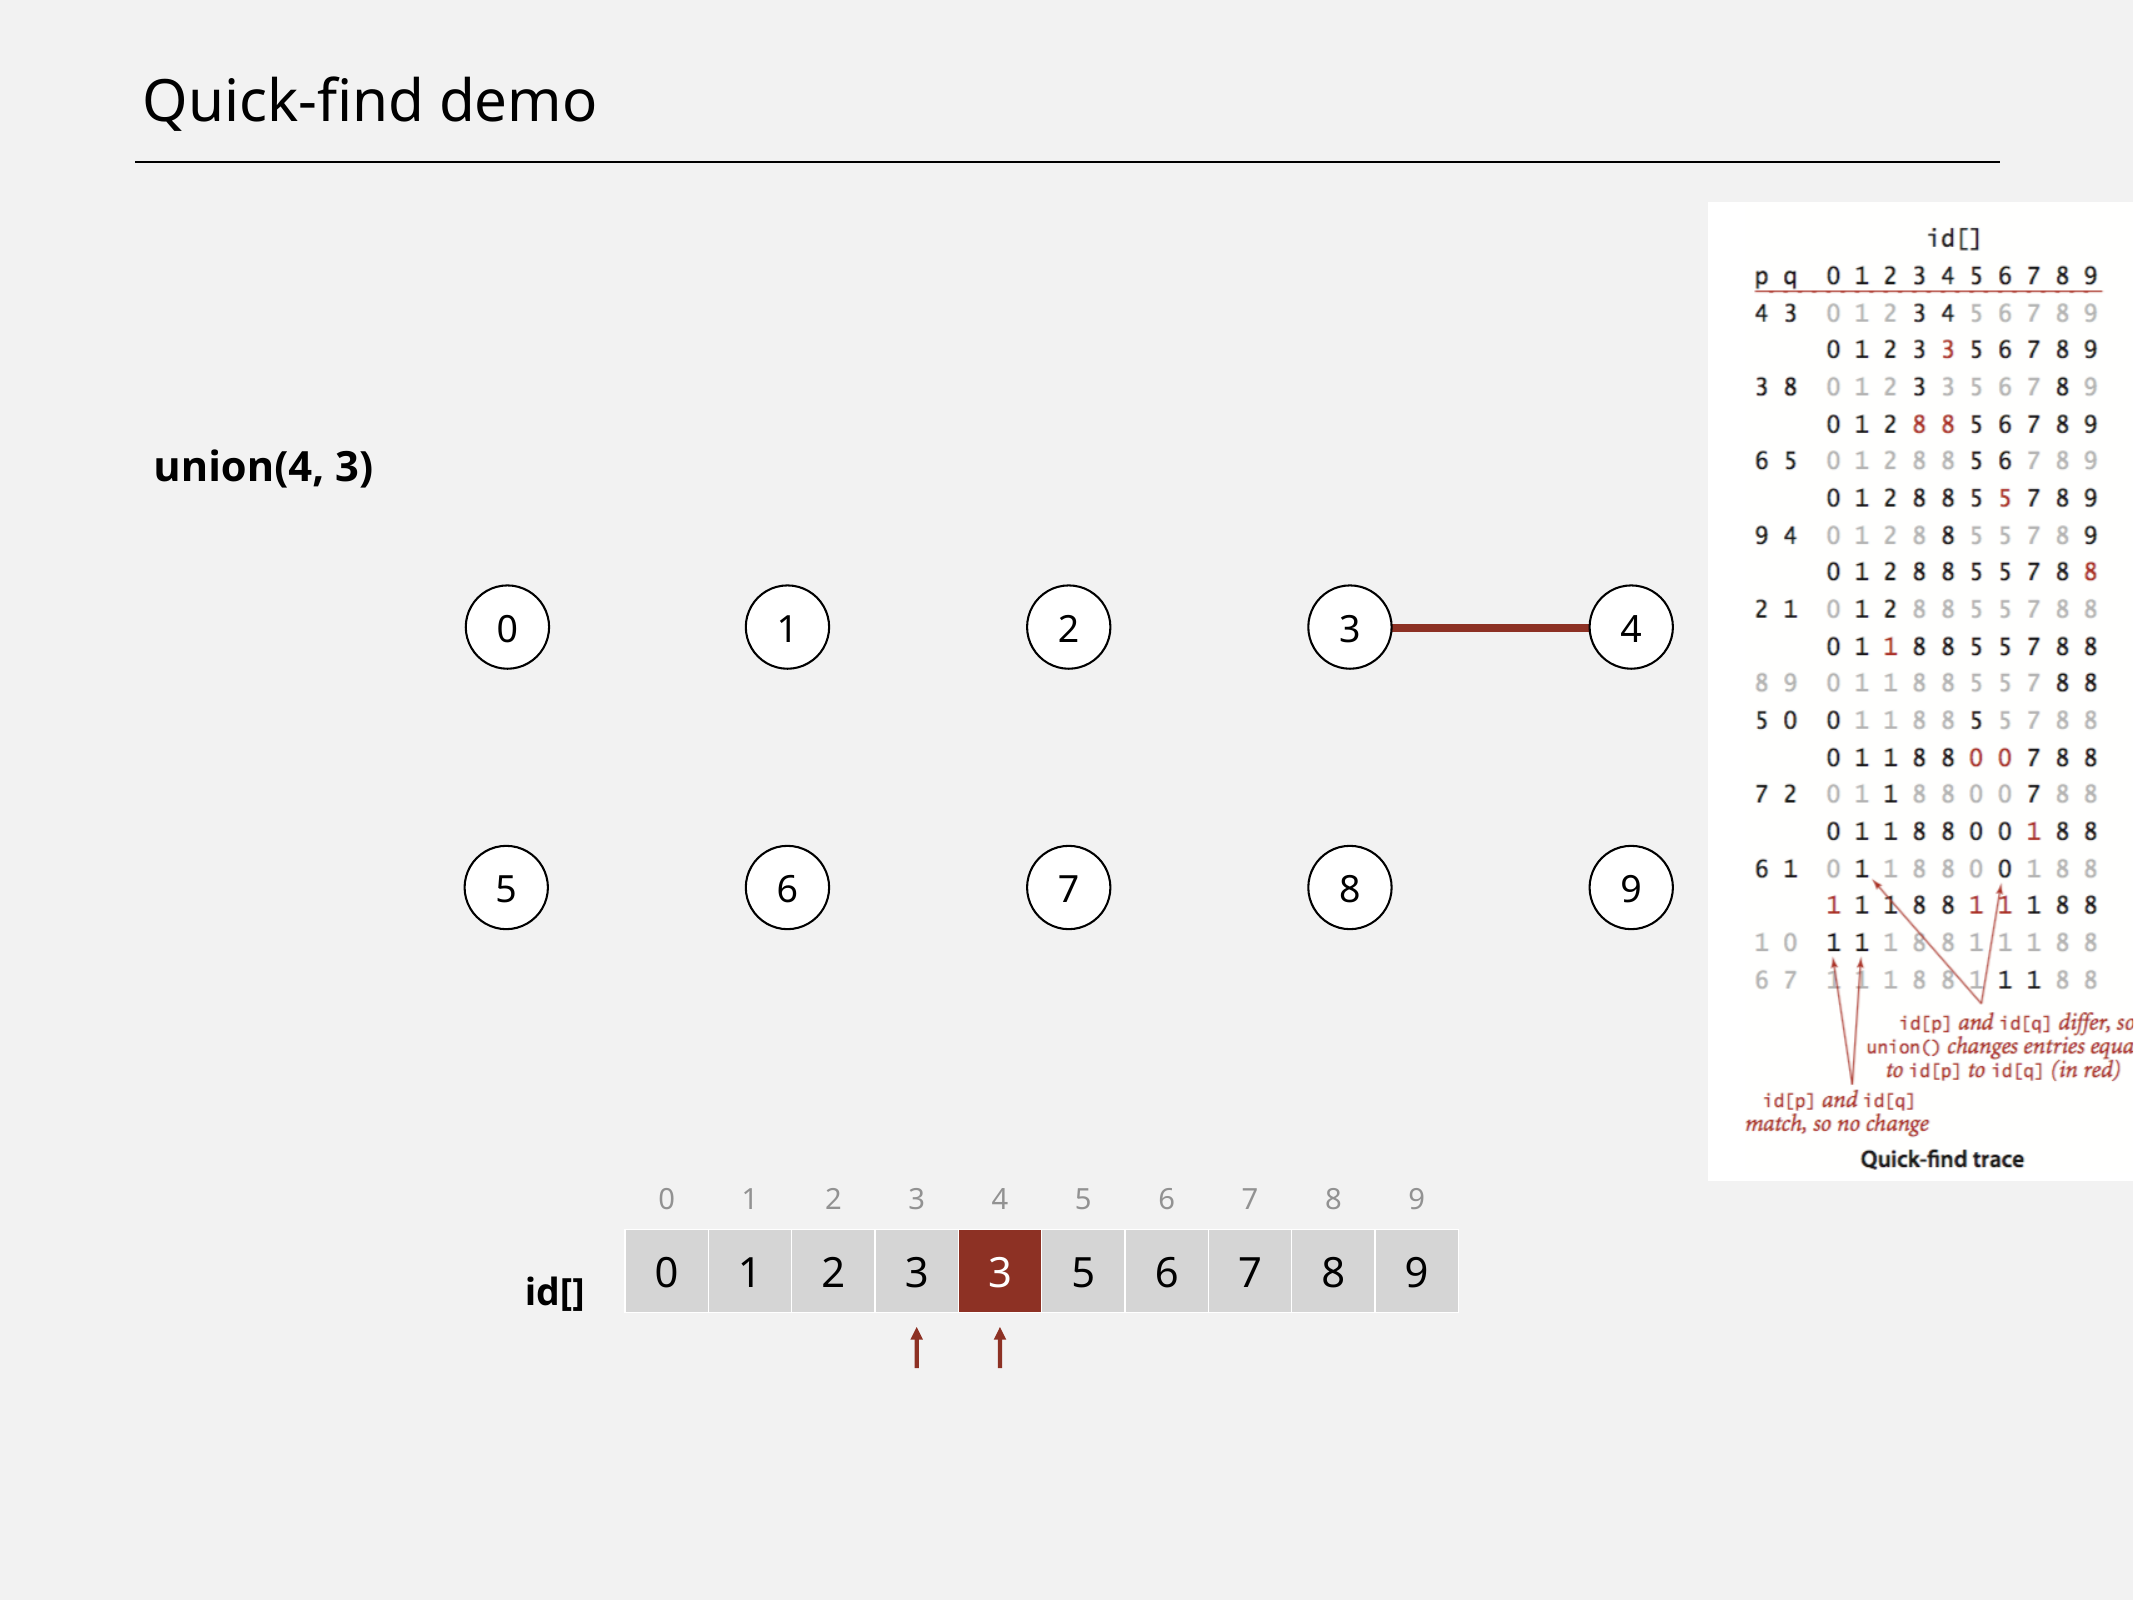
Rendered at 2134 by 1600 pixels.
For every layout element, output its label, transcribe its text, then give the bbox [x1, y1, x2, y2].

text_box 4 [1589, 585, 1673, 669]
text_box 8 [1291, 1230, 1374, 1313]
text_box 9 [1374, 1166, 1459, 1230]
text_box 0 [624, 1230, 708, 1313]
text_box 2 [1027, 585, 1111, 669]
text_box 2 [791, 1230, 875, 1313]
text_box 6 [745, 845, 830, 930]
text_box 5 [1042, 1230, 1125, 1313]
text_box union(4, 3) [135, 406, 392, 498]
text_box 7 [1208, 1230, 1291, 1313]
text_box [993, 1327, 1007, 1369]
text_box 3 [1308, 585, 1392, 669]
text_box [910, 1327, 923, 1369]
title Quick-find demo [132, 0, 2001, 134]
picture [1708, 202, 2134, 1181]
text_box 9 [1589, 845, 1673, 930]
text_box 5 [1041, 1166, 1125, 1230]
text_box 3 [958, 1229, 1042, 1313]
text_box 6 [1125, 1230, 1208, 1313]
text_box 0 [624, 1166, 708, 1230]
text_box 7 [1027, 845, 1111, 930]
text_box 3 [875, 1166, 958, 1230]
text_box 0 [465, 585, 550, 669]
text_box 5 [464, 845, 548, 930]
text_box 3 [875, 1230, 958, 1313]
text_box 9 [1374, 1230, 1459, 1313]
text_box 8 [1291, 1166, 1374, 1230]
text_box 8 [1308, 845, 1392, 930]
text_box id[] [506, 1237, 603, 1322]
text_box 4 [958, 1166, 1041, 1229]
text_box 7 [1208, 1166, 1291, 1230]
text_box 1 [708, 1230, 791, 1313]
text_box 2 [791, 1166, 875, 1230]
text_box 6 [1125, 1166, 1208, 1230]
text_box 1 [745, 585, 830, 669]
text_box 1 [708, 1166, 791, 1230]
